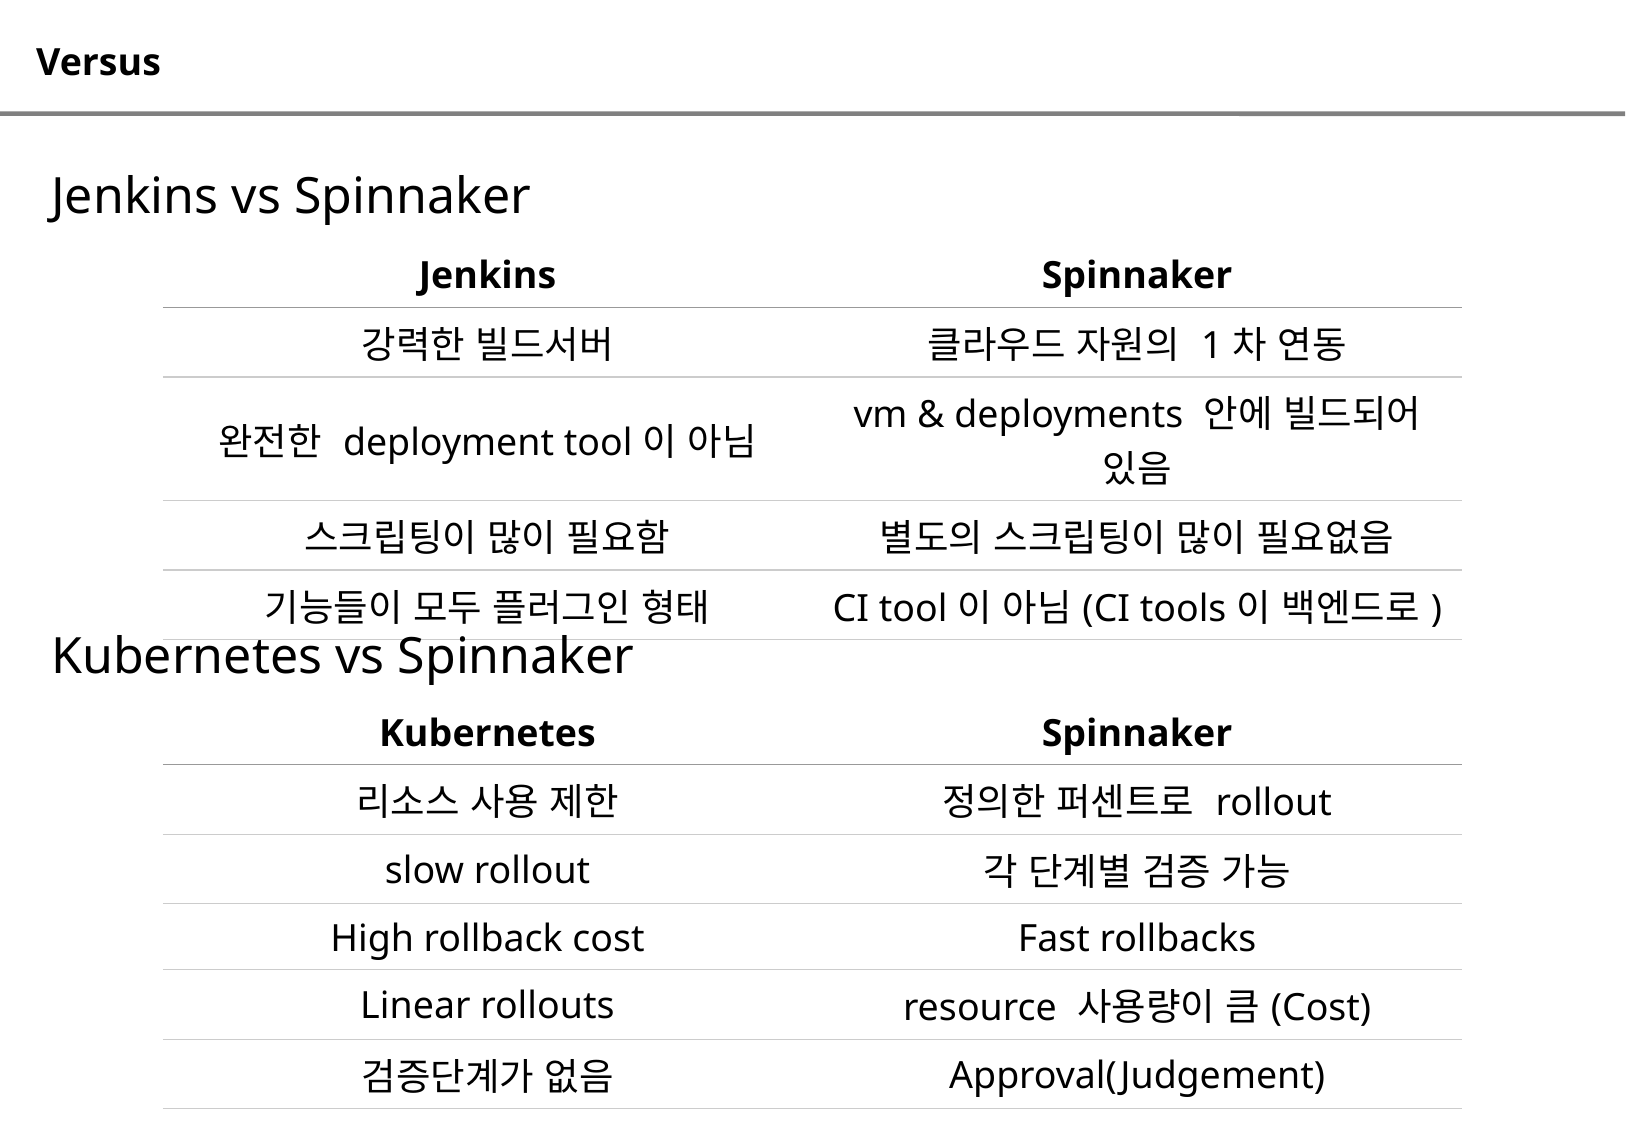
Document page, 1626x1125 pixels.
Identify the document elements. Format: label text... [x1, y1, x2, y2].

table_header Kubernetes [163, 699, 812, 764]
table_cell 리소스 사용 제한 [163, 765, 812, 834]
table_cell Approval(Judgement) [812, 1040, 1462, 1108]
table_cell 각 단계별 검증 가능 [812, 835, 1462, 903]
table_cell 기능들이 모두 플러그인 형태 [163, 571, 812, 639]
table_cell slow rollout [163, 835, 812, 903]
table_cell 스크립팅이 많이 필요함 [163, 501, 812, 569]
table_cell vm & deployments 안에 빌드되어 있음 [812, 378, 1462, 500]
table_cell resource 사용량이 큼(Cost) [812, 970, 1462, 1039]
table_cell 별도의 스크립팅이 많이 필요없음 [812, 501, 1462, 569]
title Versus [21, 30, 1604, 90]
table_header Spinnaker [812, 241, 1462, 307]
table_cell Linear rollouts [163, 970, 812, 1039]
table_cell 클라우드 자원의 1차 연동 [812, 308, 1462, 376]
table_cell Fast rollbacks [812, 904, 1462, 969]
table_cell 검증단계가 없음 [163, 1040, 812, 1108]
table_cell CI tool이 아님(CI tools이 백엔드로) [812, 571, 1462, 639]
table_header Jenkins [163, 241, 812, 307]
table_cell High rollback cost [163, 904, 812, 969]
table_cell 정의한 퍼센트로 rollout [812, 765, 1462, 834]
table_cell 강력한 빌드서버 [163, 308, 812, 376]
text_box Jenkins vs Spinnaker [51, 144, 532, 244]
table_cell 완전한 deployment tool이 아님 [163, 378, 812, 500]
text_box Kubernetes vs Spinnaker [36, 616, 650, 692]
table_header Spinnaker [812, 699, 1462, 764]
